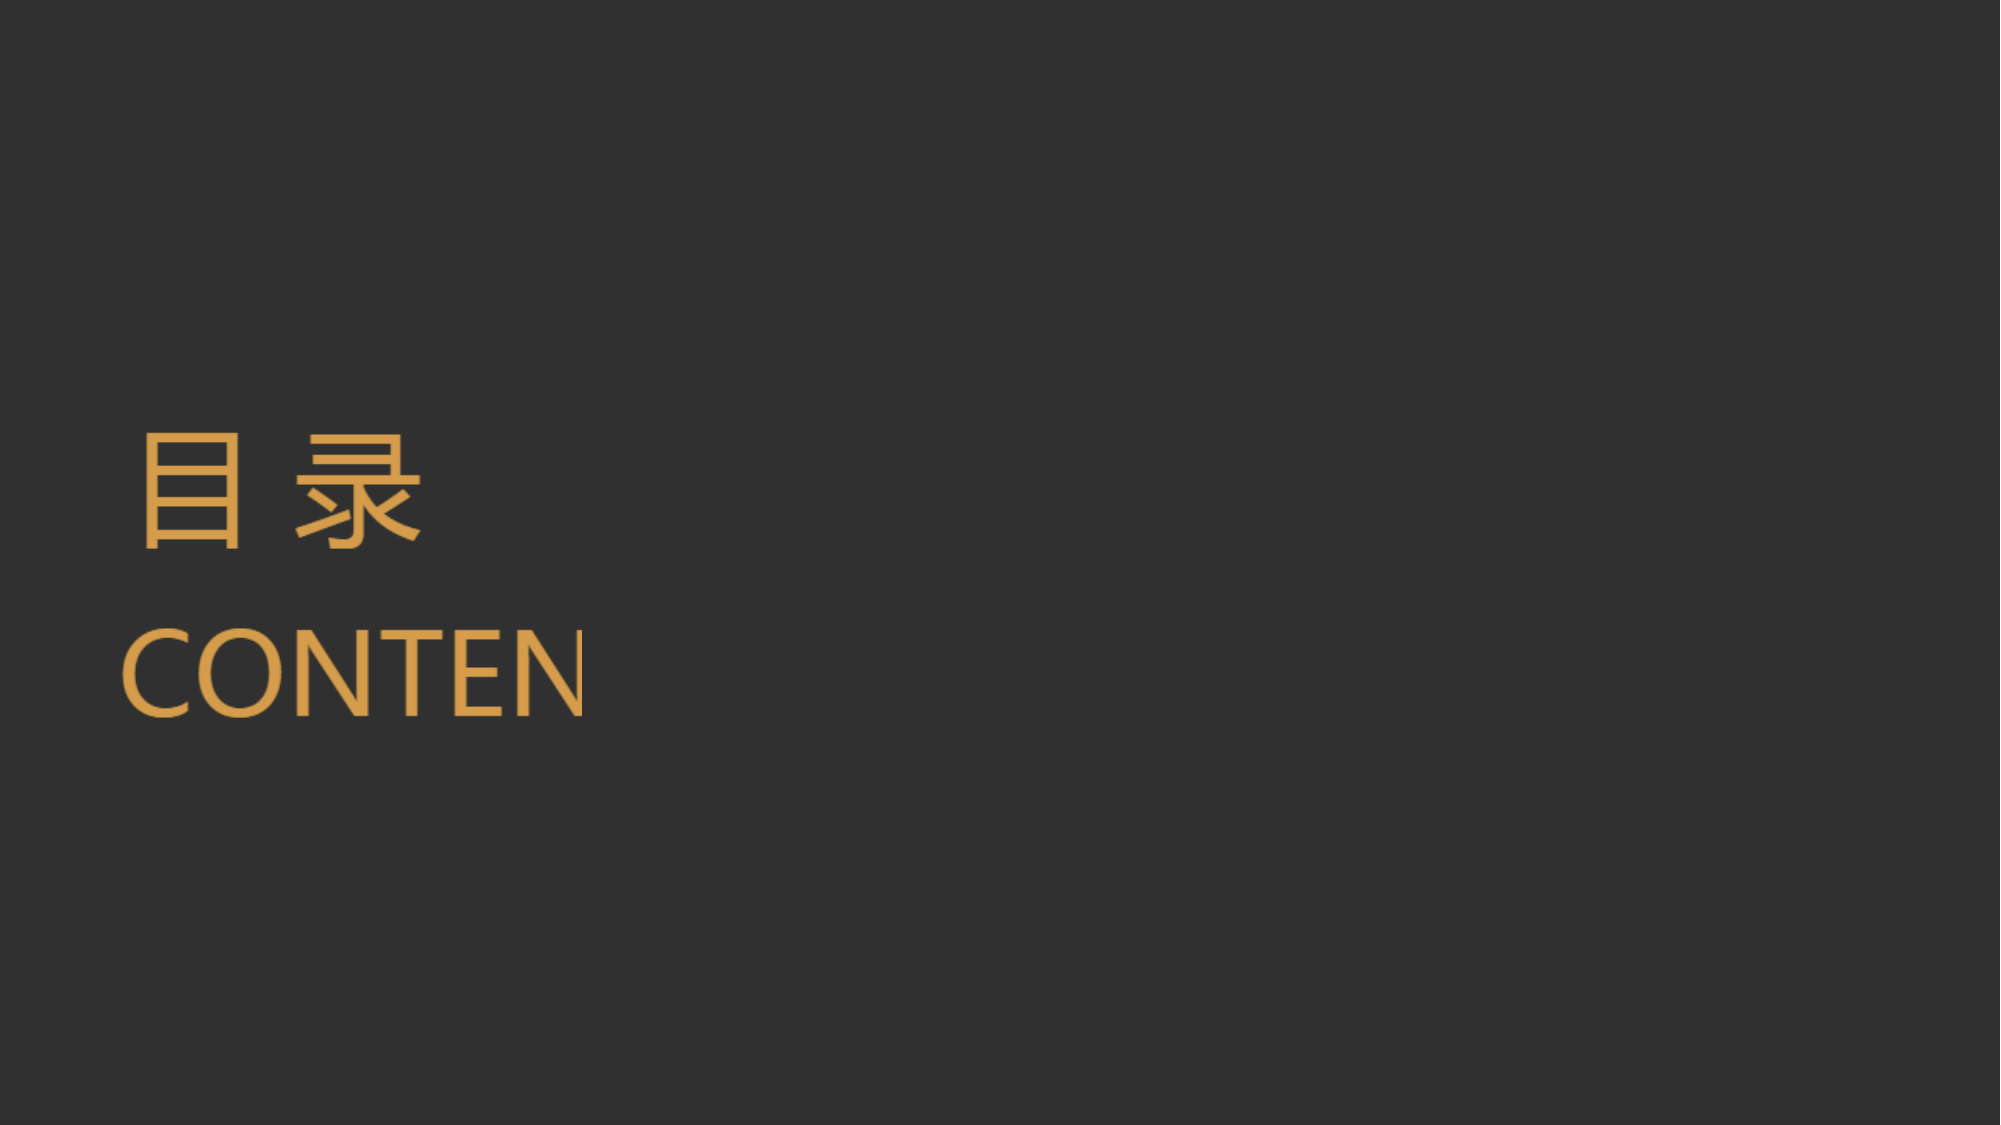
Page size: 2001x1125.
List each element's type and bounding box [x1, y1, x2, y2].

picture [14, 222, 582, 818]
